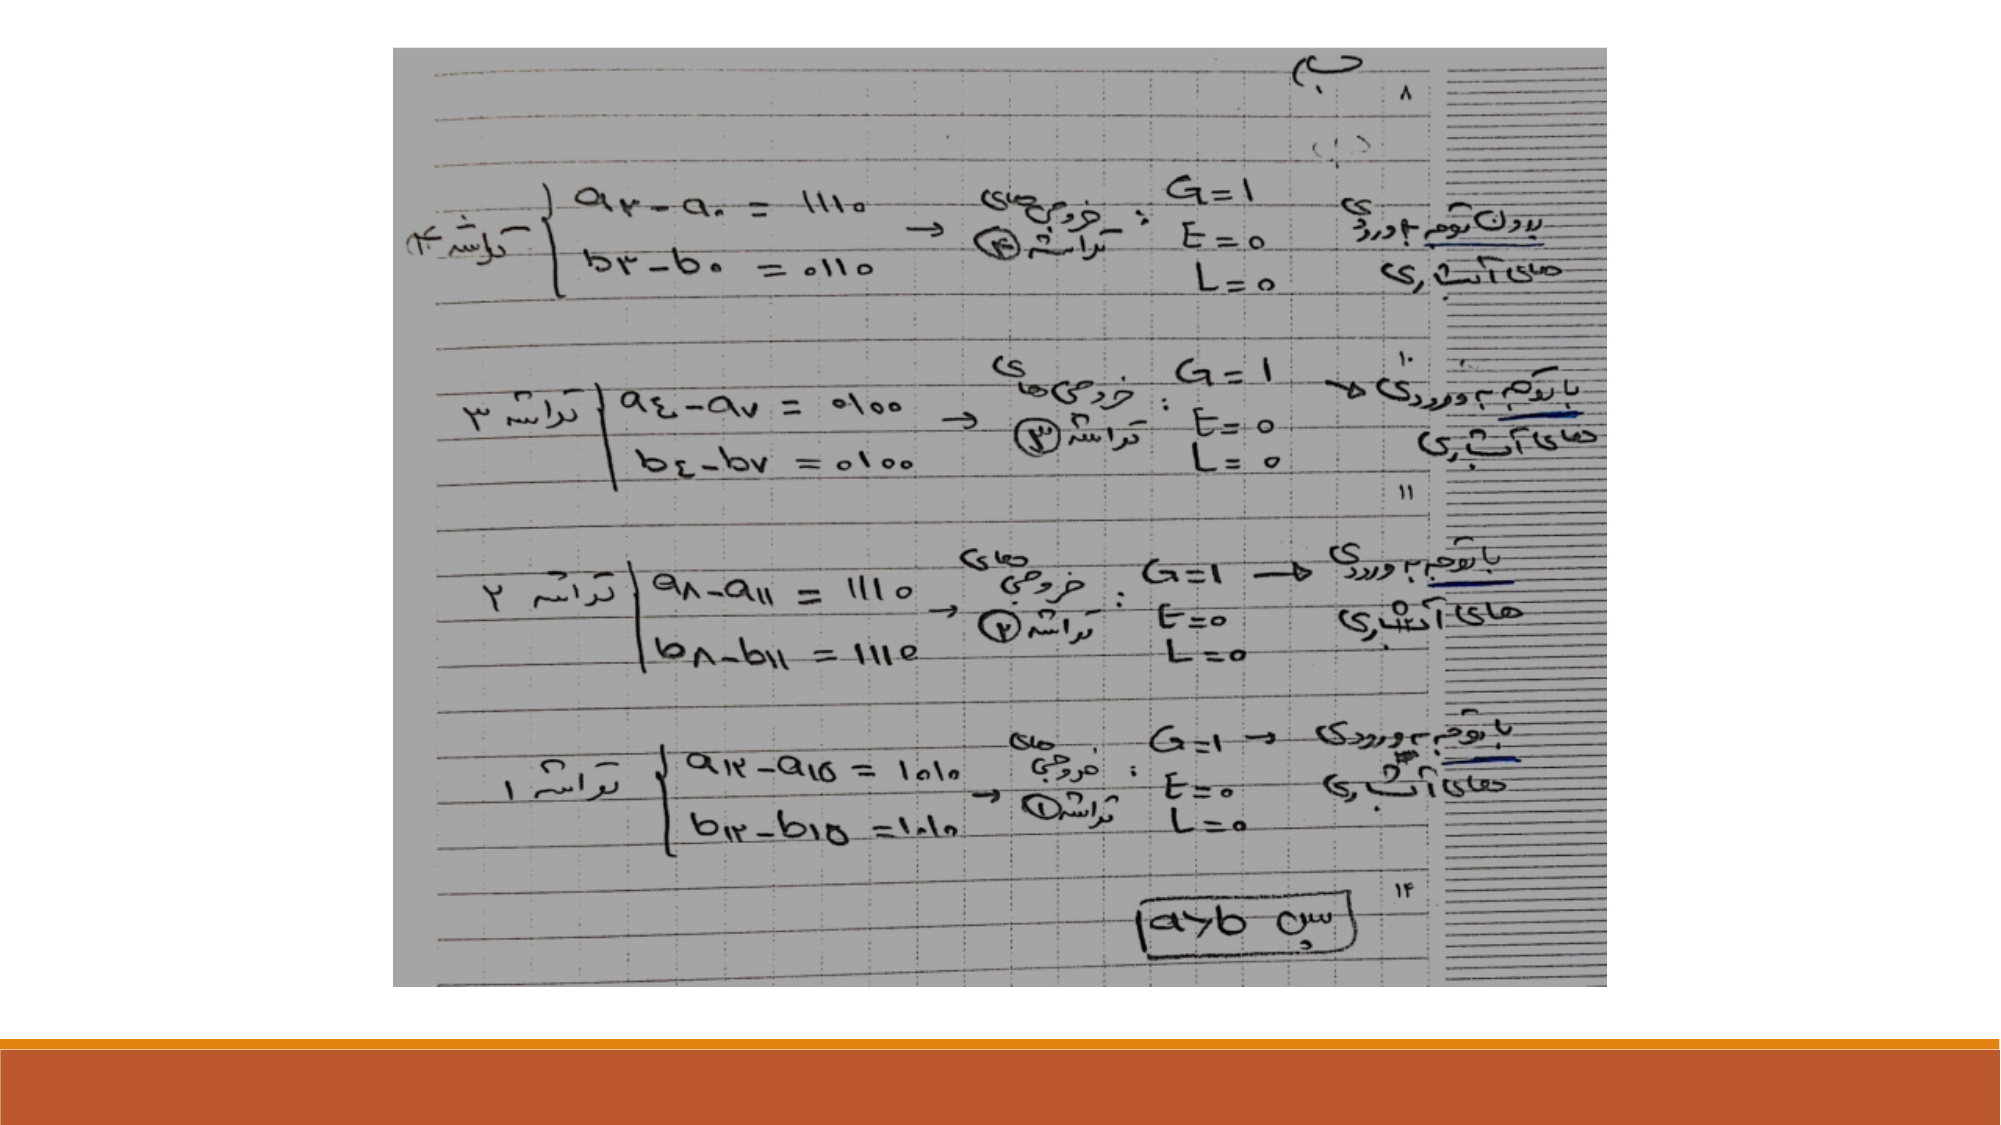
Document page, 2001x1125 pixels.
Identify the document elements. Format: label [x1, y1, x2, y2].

picture [393, 44, 1607, 988]
